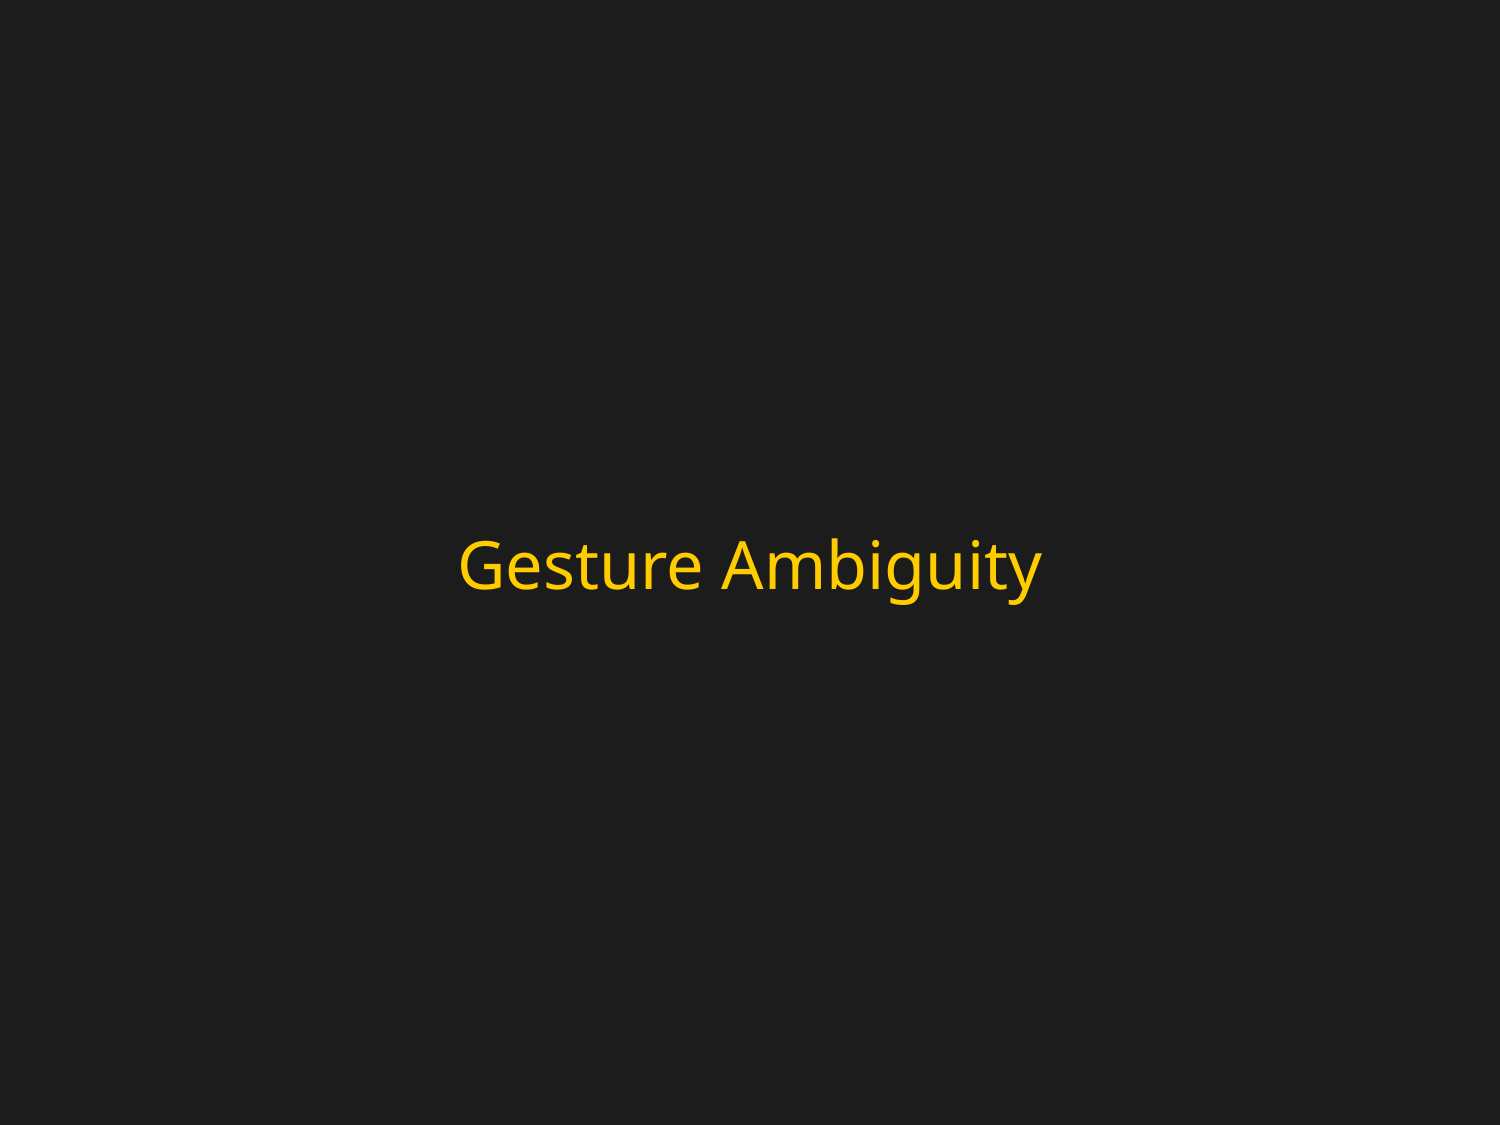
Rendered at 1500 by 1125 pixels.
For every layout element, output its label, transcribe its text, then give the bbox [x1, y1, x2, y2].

text_box Gesture Ambiguity [112, 493, 1388, 632]
